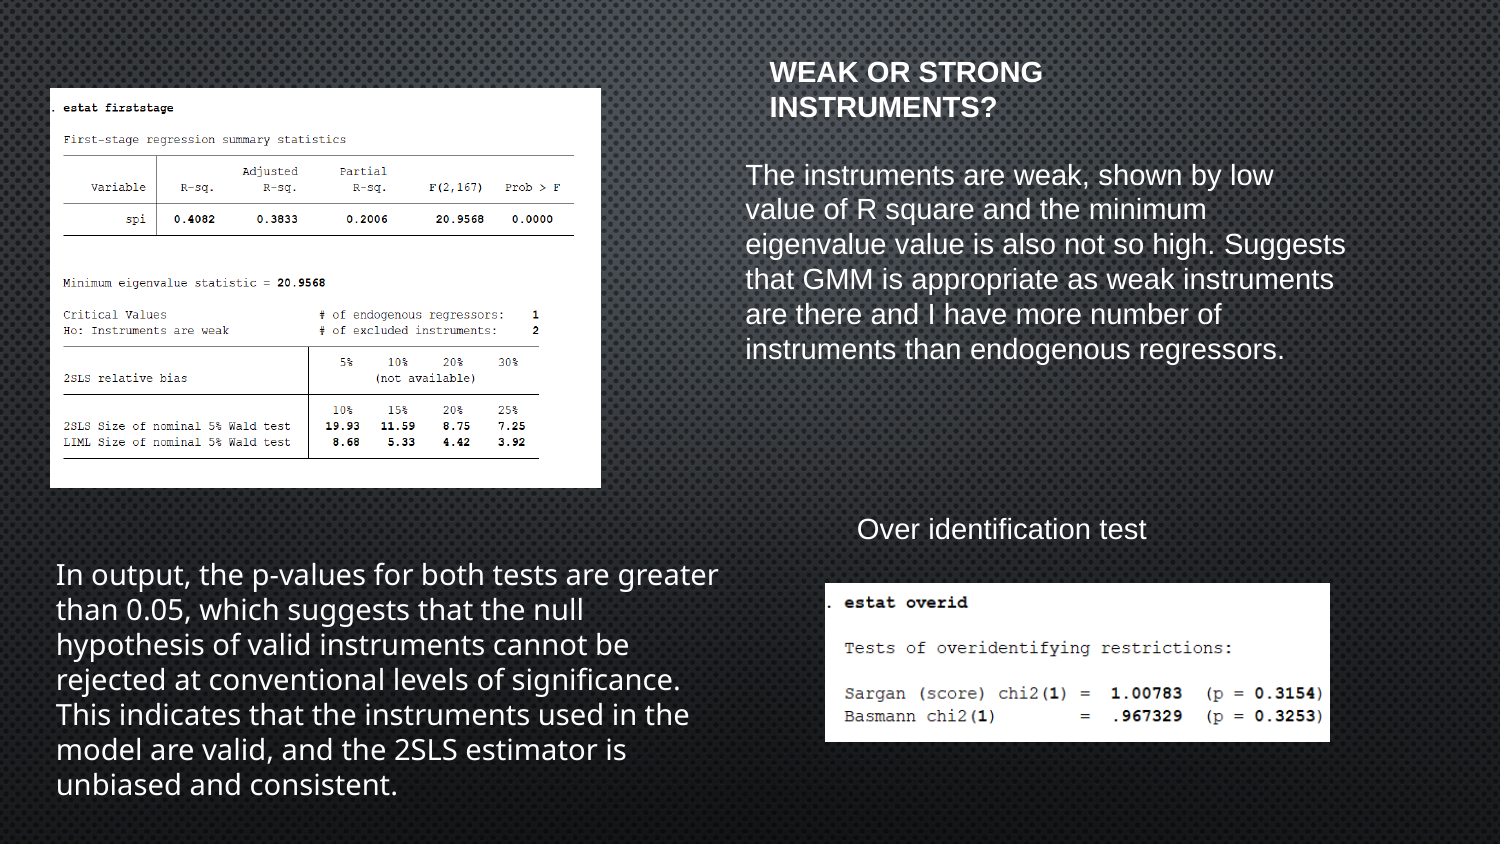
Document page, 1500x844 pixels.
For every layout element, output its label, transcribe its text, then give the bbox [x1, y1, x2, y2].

picture [0, 0, 1500, 844]
text_box The instruments are weak, shown by low value of R square and the minimum eigenvalue value is also not so high. Suggests that GMM is appropriate as weak instruments are there and I have more number of instruments than endogenous regressors. [730, 148, 1365, 373]
text_box WEAK OR STRONG INSTRUMENTS? [754, 45, 1203, 131]
text_box In output, the p-values for both tests are greater than 0.05, which suggests that the null hypothesis of valid instruments cannot be rejected at conventional levels of significance. This indicates that the instruments used in the model are valid, and the 2SLS estimator is unbiased and consistent. [40, 548, 755, 809]
text_box Over identification test [842, 502, 1313, 553]
